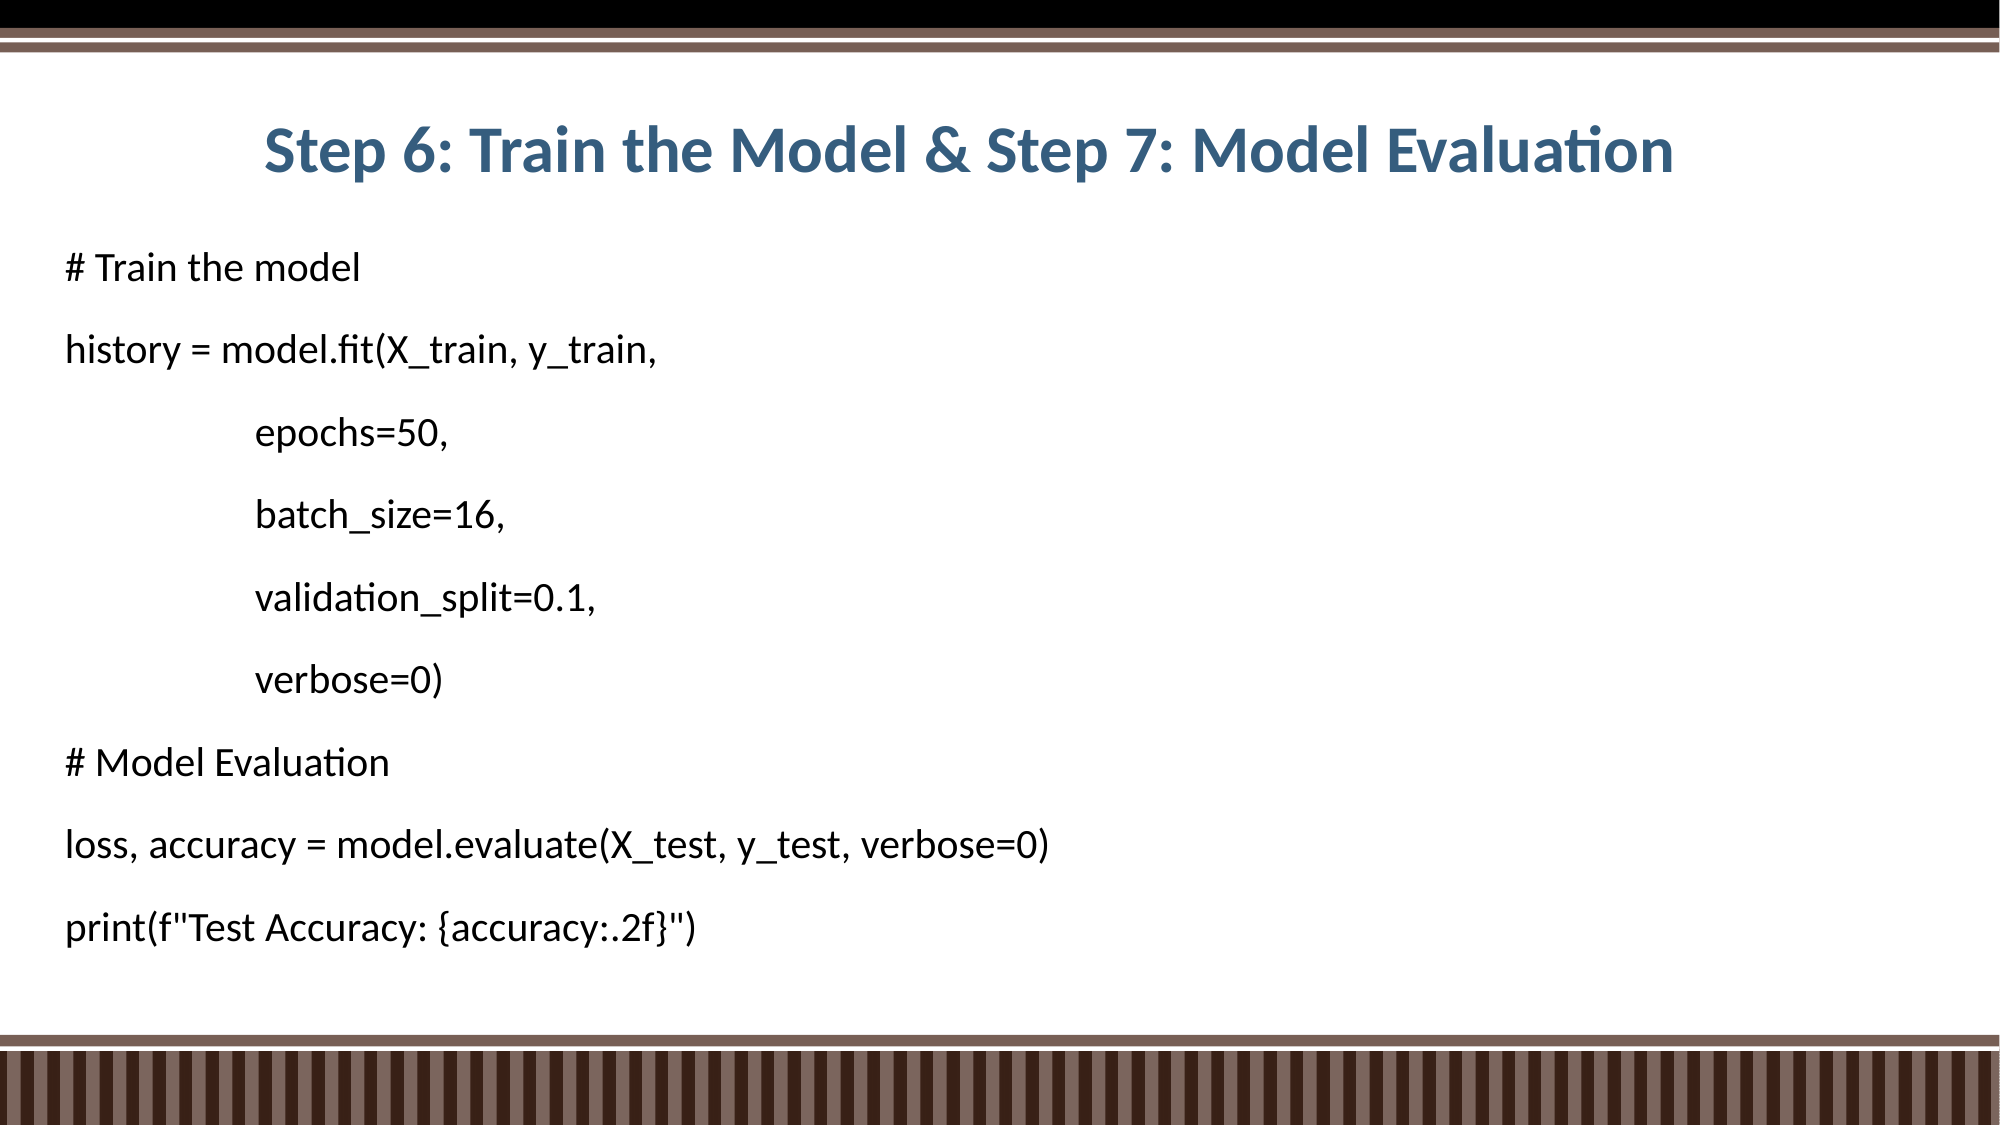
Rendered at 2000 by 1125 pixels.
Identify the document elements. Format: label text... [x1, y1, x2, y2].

list # Train the model history = model.fit(X_train, y_train, epochs=50, batch_size=16, validation_split=0.1, verbose=0) # Model Evaluation loss, accuracy = model.evaluate(X_test, y_test, verbose=0) print(f"Test Accuracy: {accuracy:.2f}") [49, 237, 1950, 975]
title Step 6: Train the Model & Step 7: Model Evaluation [249, 99, 1750, 237]
